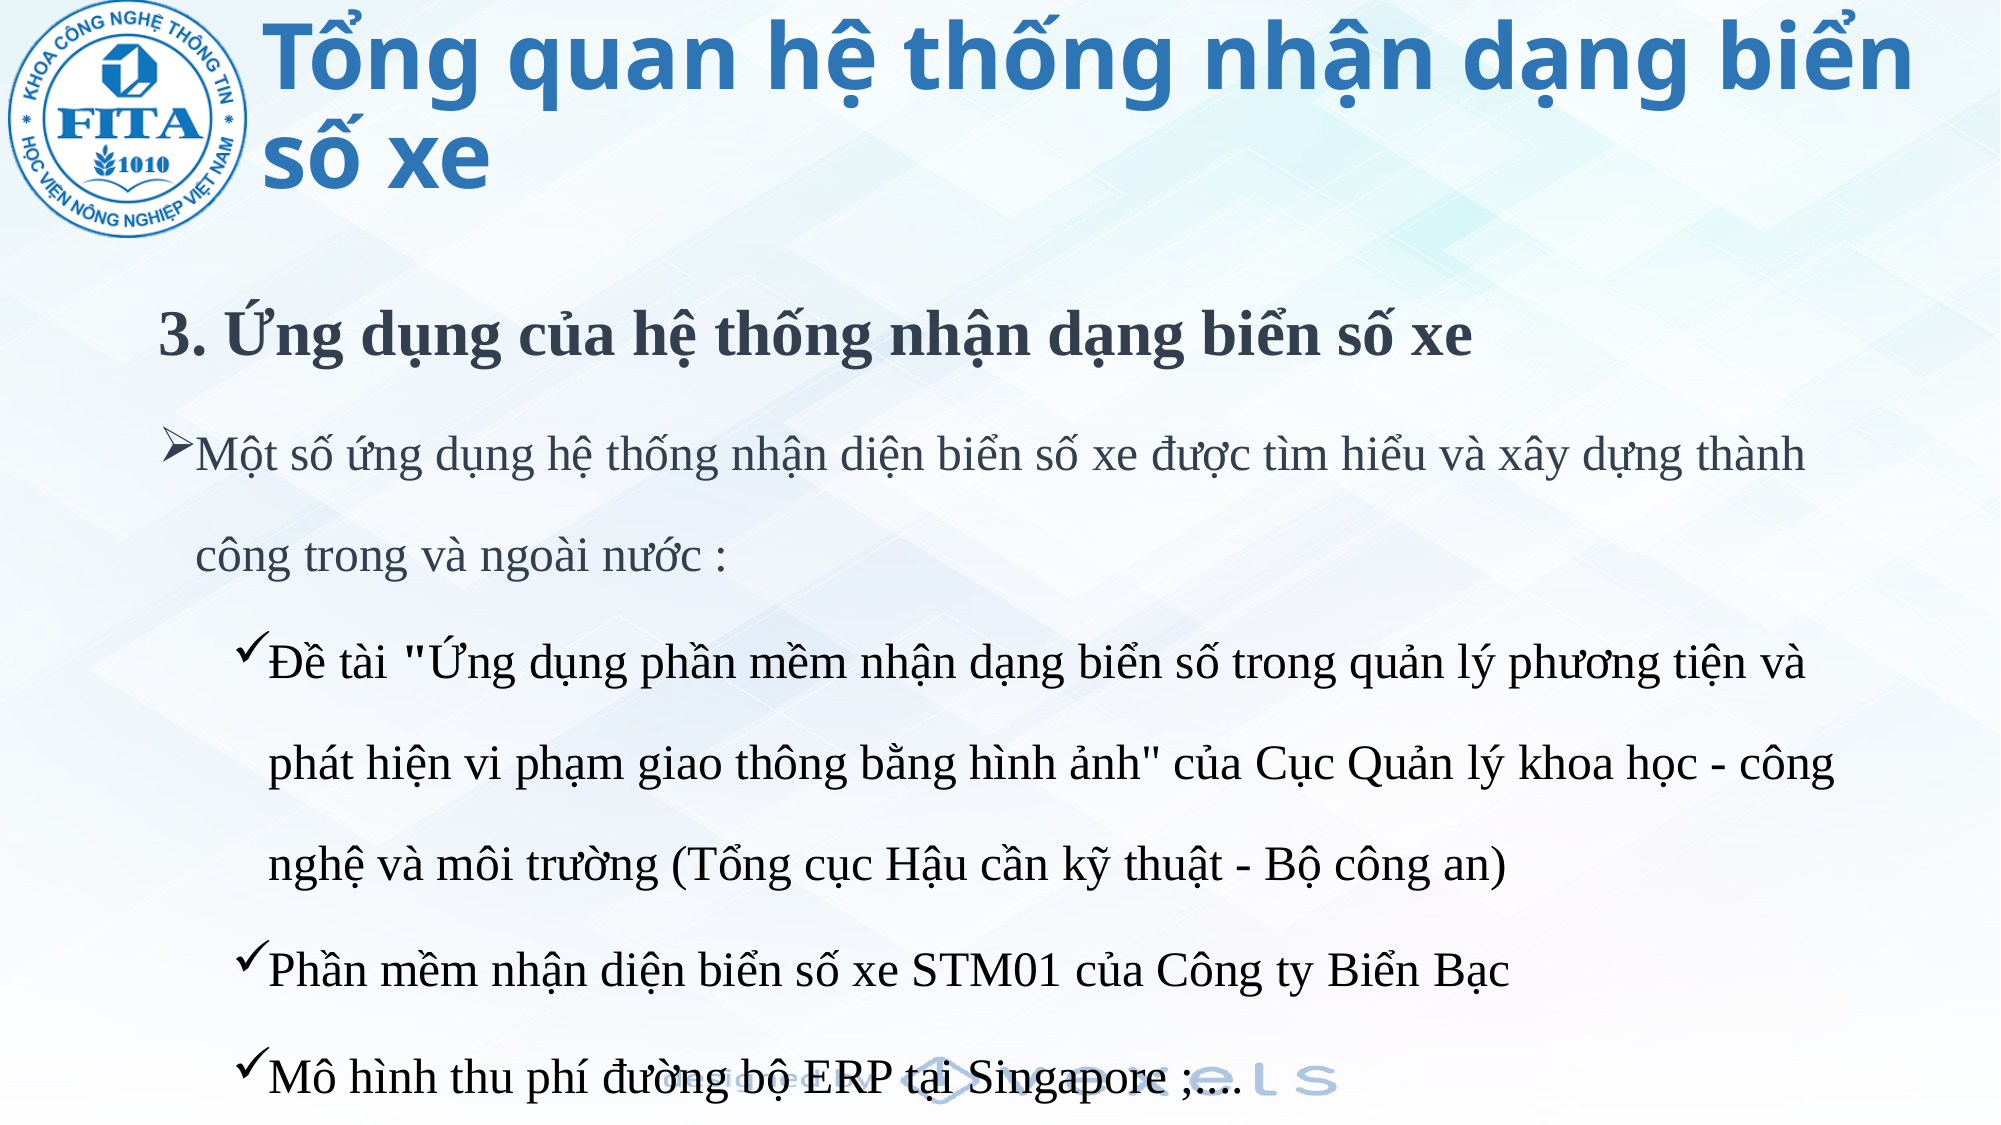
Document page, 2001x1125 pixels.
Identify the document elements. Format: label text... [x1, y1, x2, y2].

title Tổng quan hệ thống nhận dạng biển số xe [246, 0, 2000, 219]
picture [8, 0, 247, 238]
list 3. Ứng dụng của hệ thống nhận dạng biển số xe Một số ứng dụng hệ thống nhận diện biển số xe được tìm hiểu và xây dựng thành công trong và ngoài nước : Đề tài "Ứng dụng phần mềm nhận dạng biển số trong quản lý phương tiện và phát hiện vi phạm giao thông bằng hình ảnh" của Cục Quản lý khoa học - công nghệ và môi trường (Tổng cục Hậu cần kỹ thuật - Bộ công an) Phần mềm nhận diện biển số xe STM01 của Công ty Biển Bạc Mô hình thu phí đường bộ ERP tại Singapore ;.... [143, 235, 1910, 1125]
